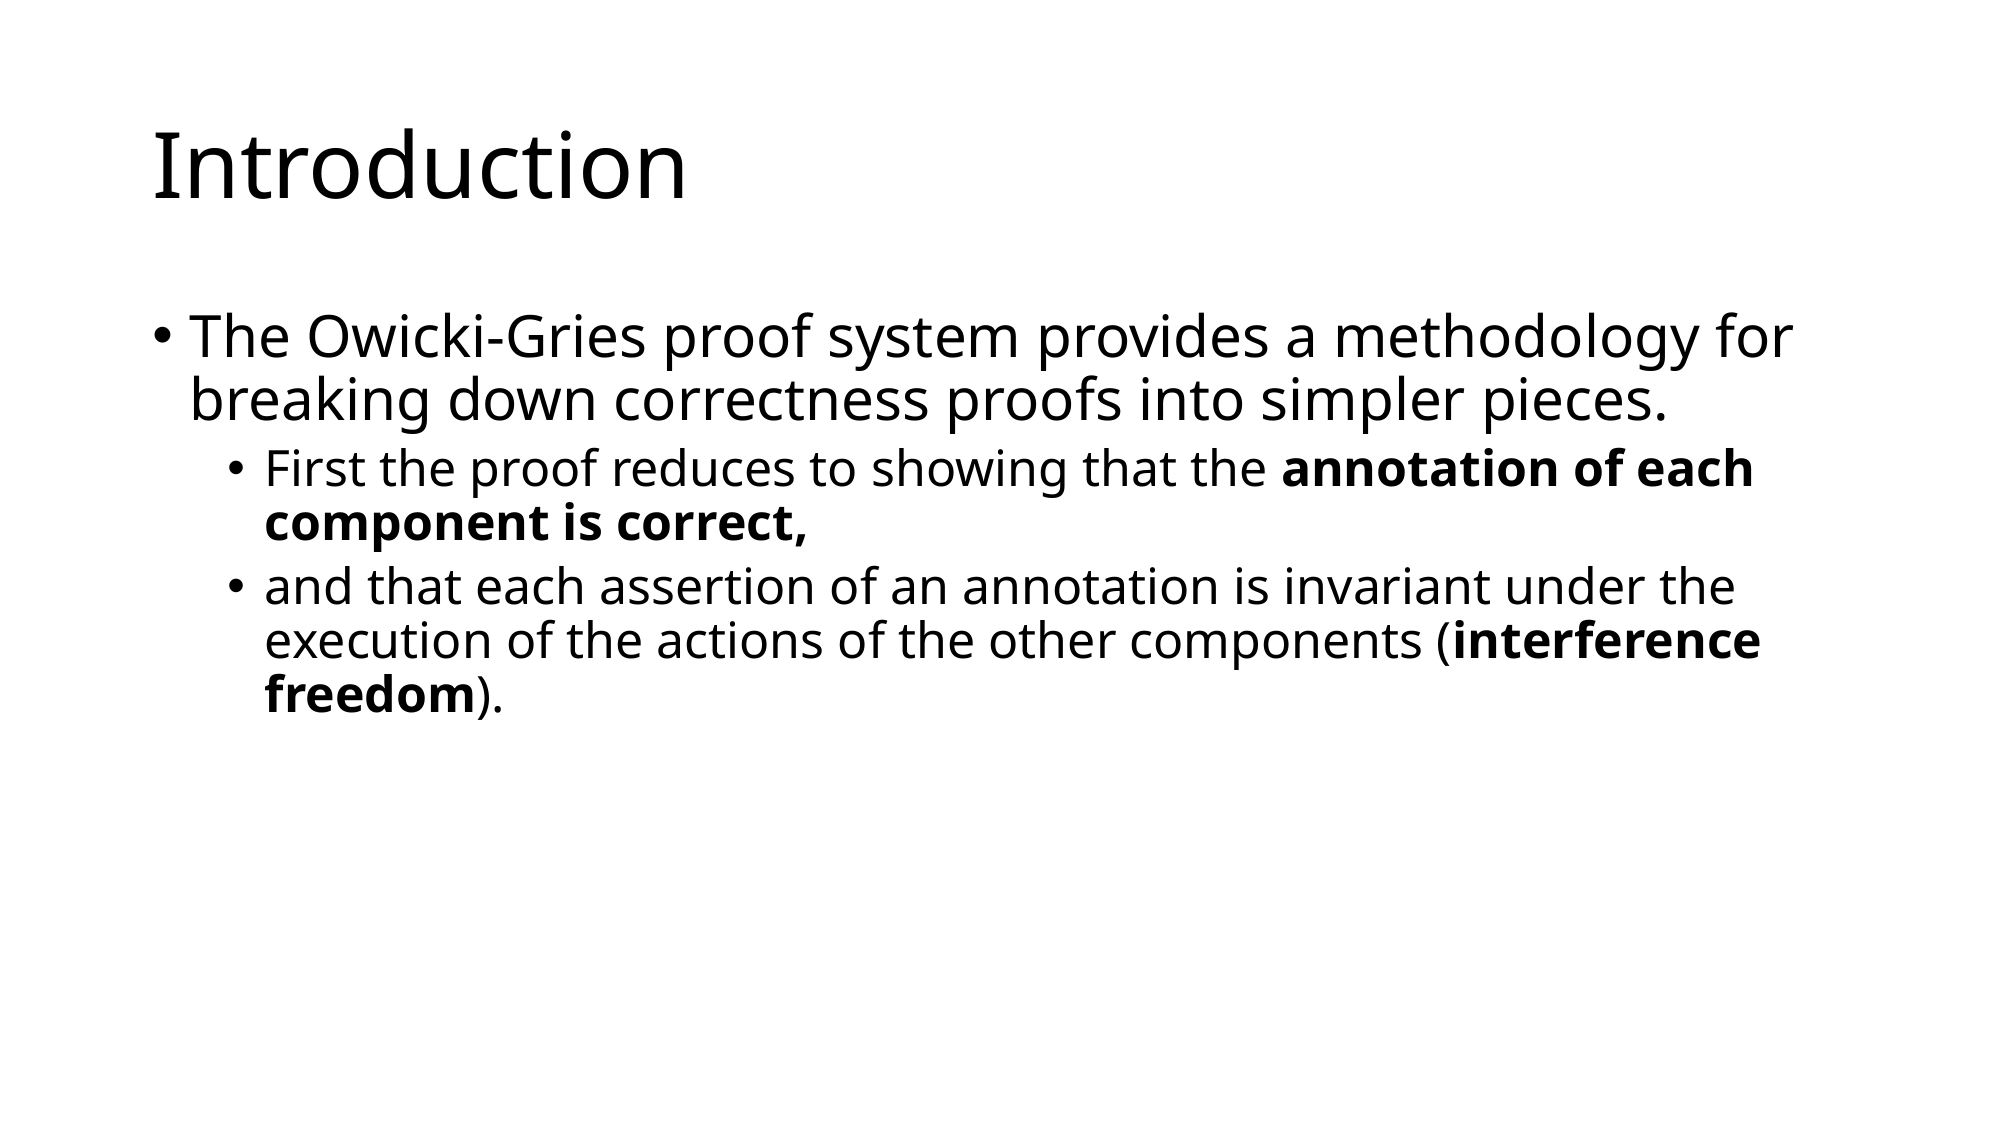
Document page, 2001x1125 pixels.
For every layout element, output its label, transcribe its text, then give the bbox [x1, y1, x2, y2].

list The Owicki-Gries proof system provides a methodology for breaking down correctness proofs into simpler pieces. First the proof reduces to showing that the annotation of each component is correct, and that each assertion of an annotation is invariant under the execution of the actions of the other components (interference freedom). [137, 299, 1863, 1014]
title Introduction [137, 59, 1863, 278]
